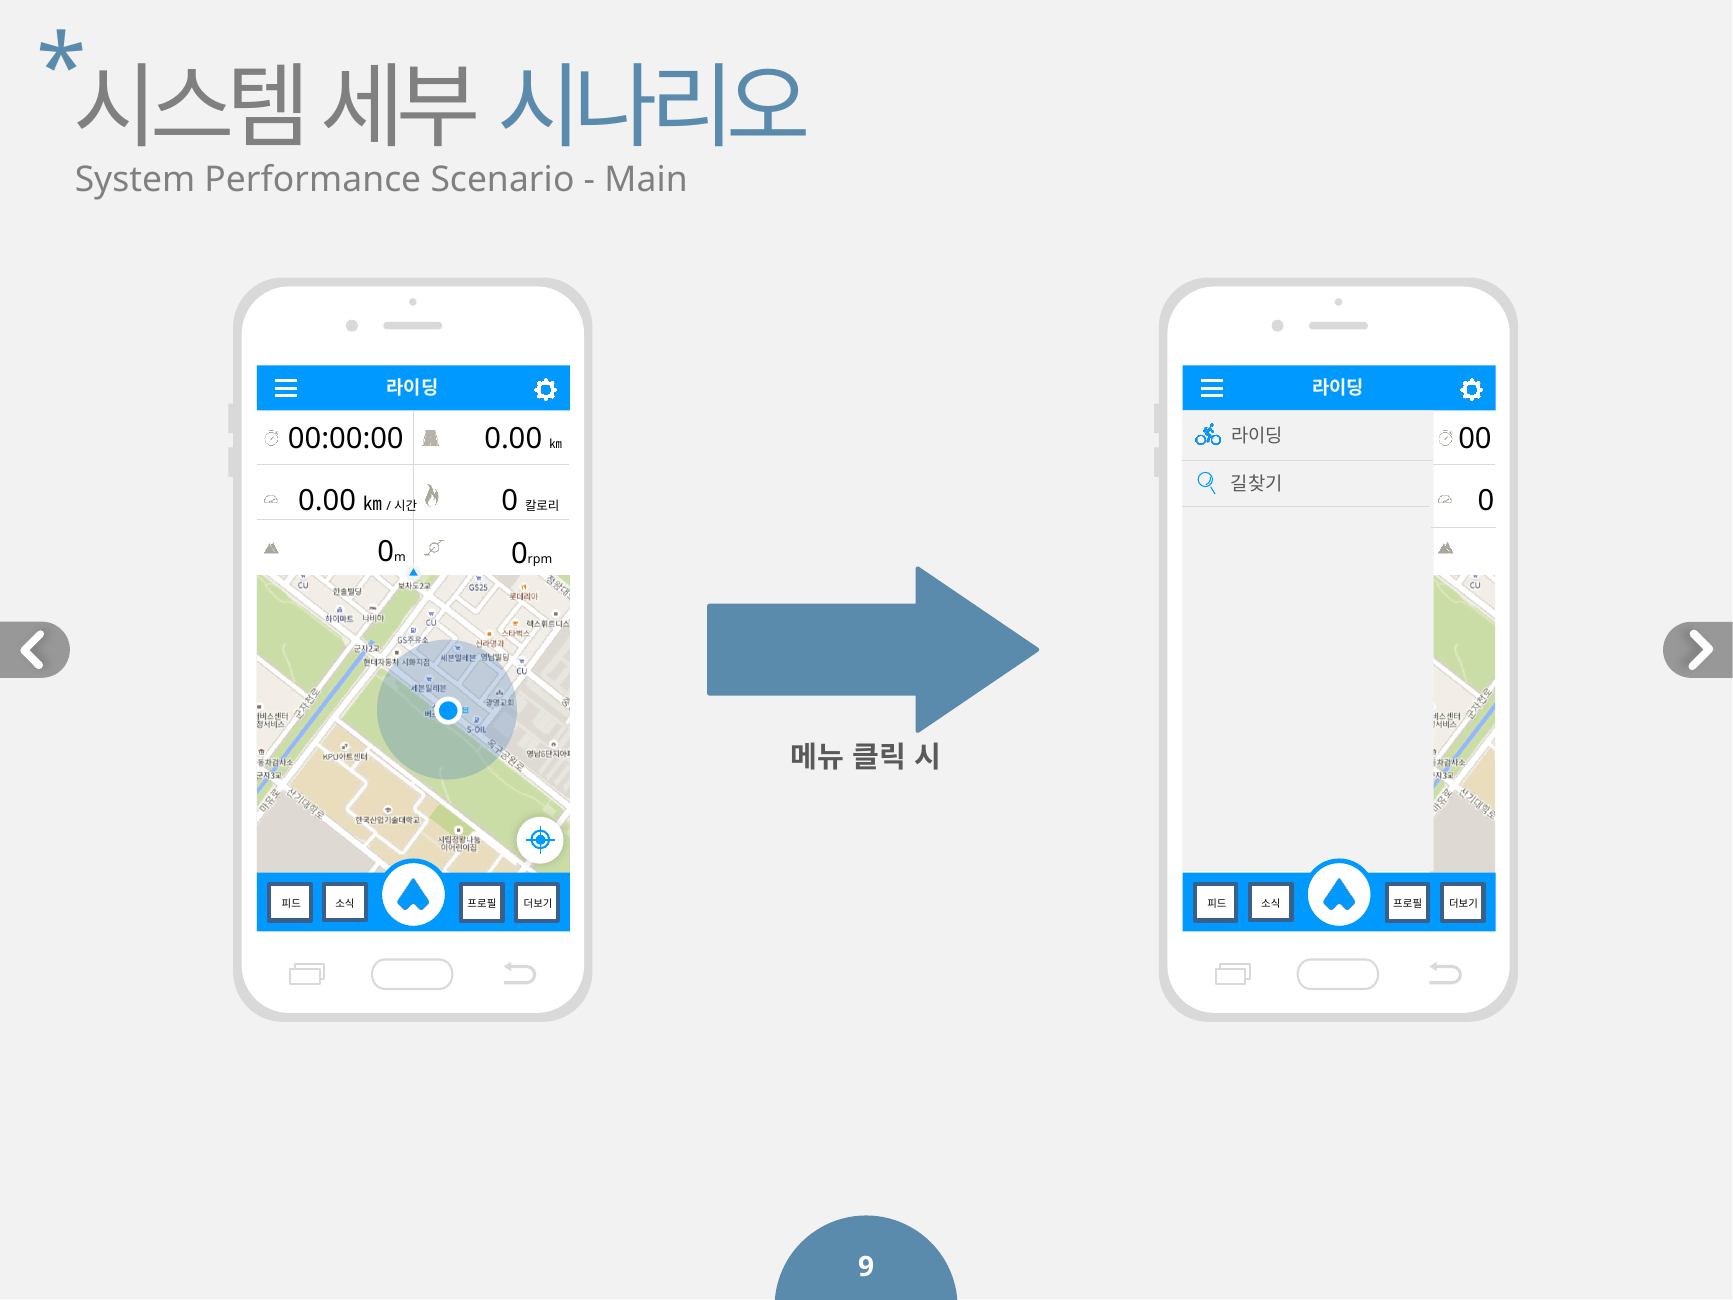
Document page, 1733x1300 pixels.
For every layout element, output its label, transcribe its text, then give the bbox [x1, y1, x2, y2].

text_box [228, 689, 593, 1023]
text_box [1200, 380, 1223, 396]
picture [1429, 377, 1496, 463]
picture [1195, 423, 1222, 445]
text_box 메뉴 클릭 시 [775, 730, 957, 781]
text_box [707, 566, 999, 621]
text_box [1197, 471, 1216, 495]
picture [1429, 679, 1496, 904]
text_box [1153, 277, 1519, 621]
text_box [228, 277, 593, 621]
picture [1322, 877, 1355, 910]
list System Performance Scenario - Main [74, 157, 1156, 198]
text_box [707, 689, 983, 730]
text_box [0, 621, 1733, 679]
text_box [1153, 689, 1519, 1023]
picture [1429, 465, 1496, 621]
list 시스템 세부 시나리오 [73, 57, 1156, 148]
text_box * [36, 23, 96, 102]
